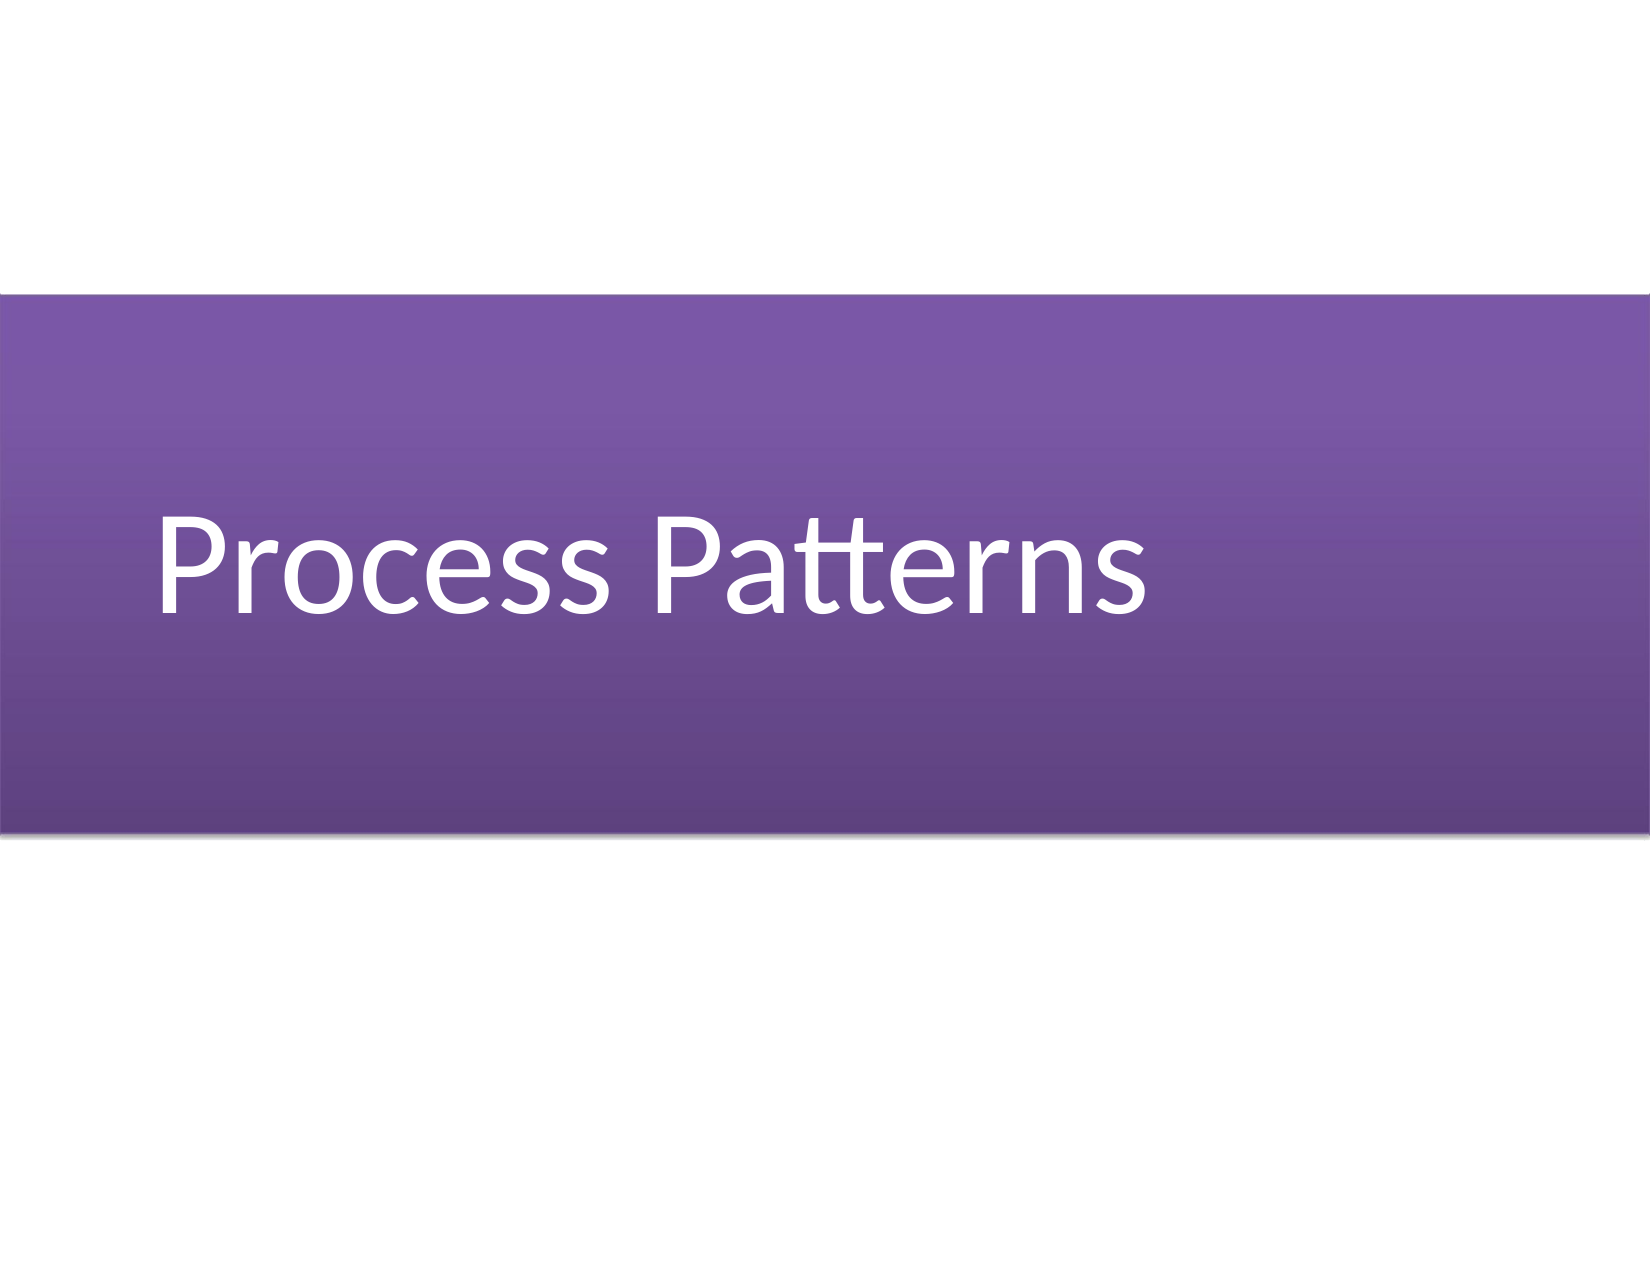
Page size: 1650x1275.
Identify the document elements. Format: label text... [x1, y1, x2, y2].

text_box [0, 293, 1650, 841]
title Process Patterns [150, 444, 1374, 661]
